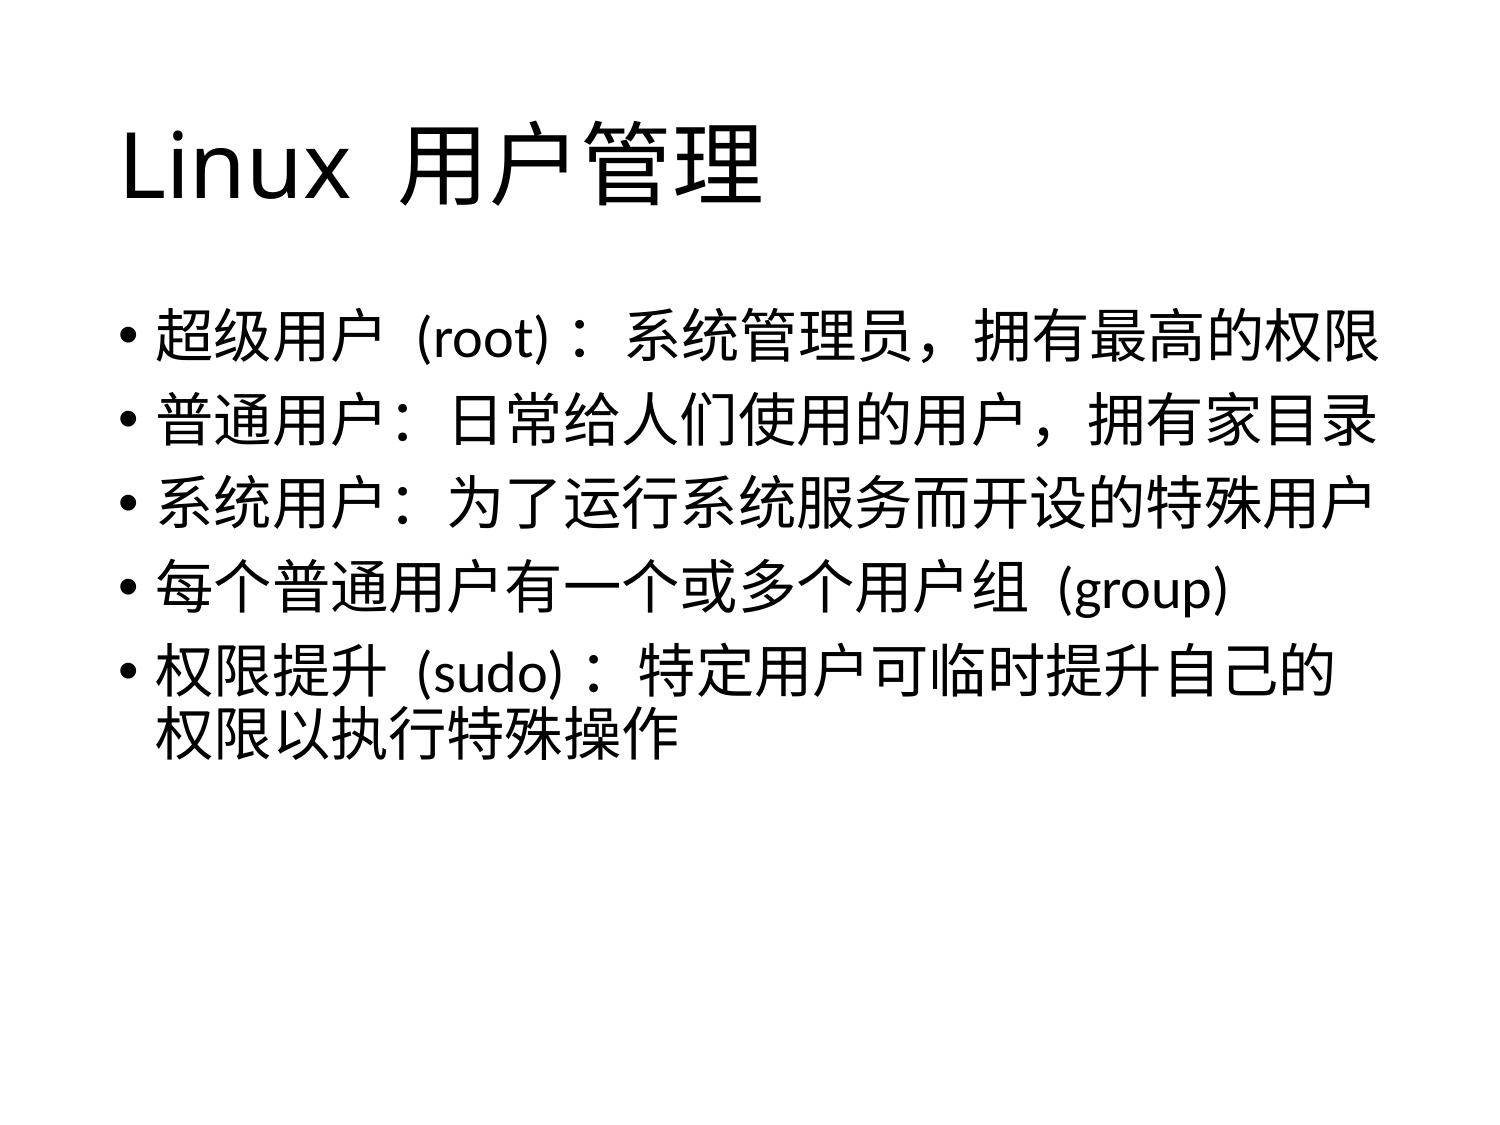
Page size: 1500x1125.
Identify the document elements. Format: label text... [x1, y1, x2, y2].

list 超级用户 (root)：系统管理员，拥有最高的权限 普通用户：日常给人们使用的用户，拥有家目录 系统用户：为了运行系统服务而开设的特殊用户 每个普通用户有一个或多个用户组 (group) 权限提升 (sudo)：特定用户可临时提升自己的权限以执行特殊操作 [103, 299, 1397, 1014]
title Linux 用户管理 [103, 59, 1397, 278]
